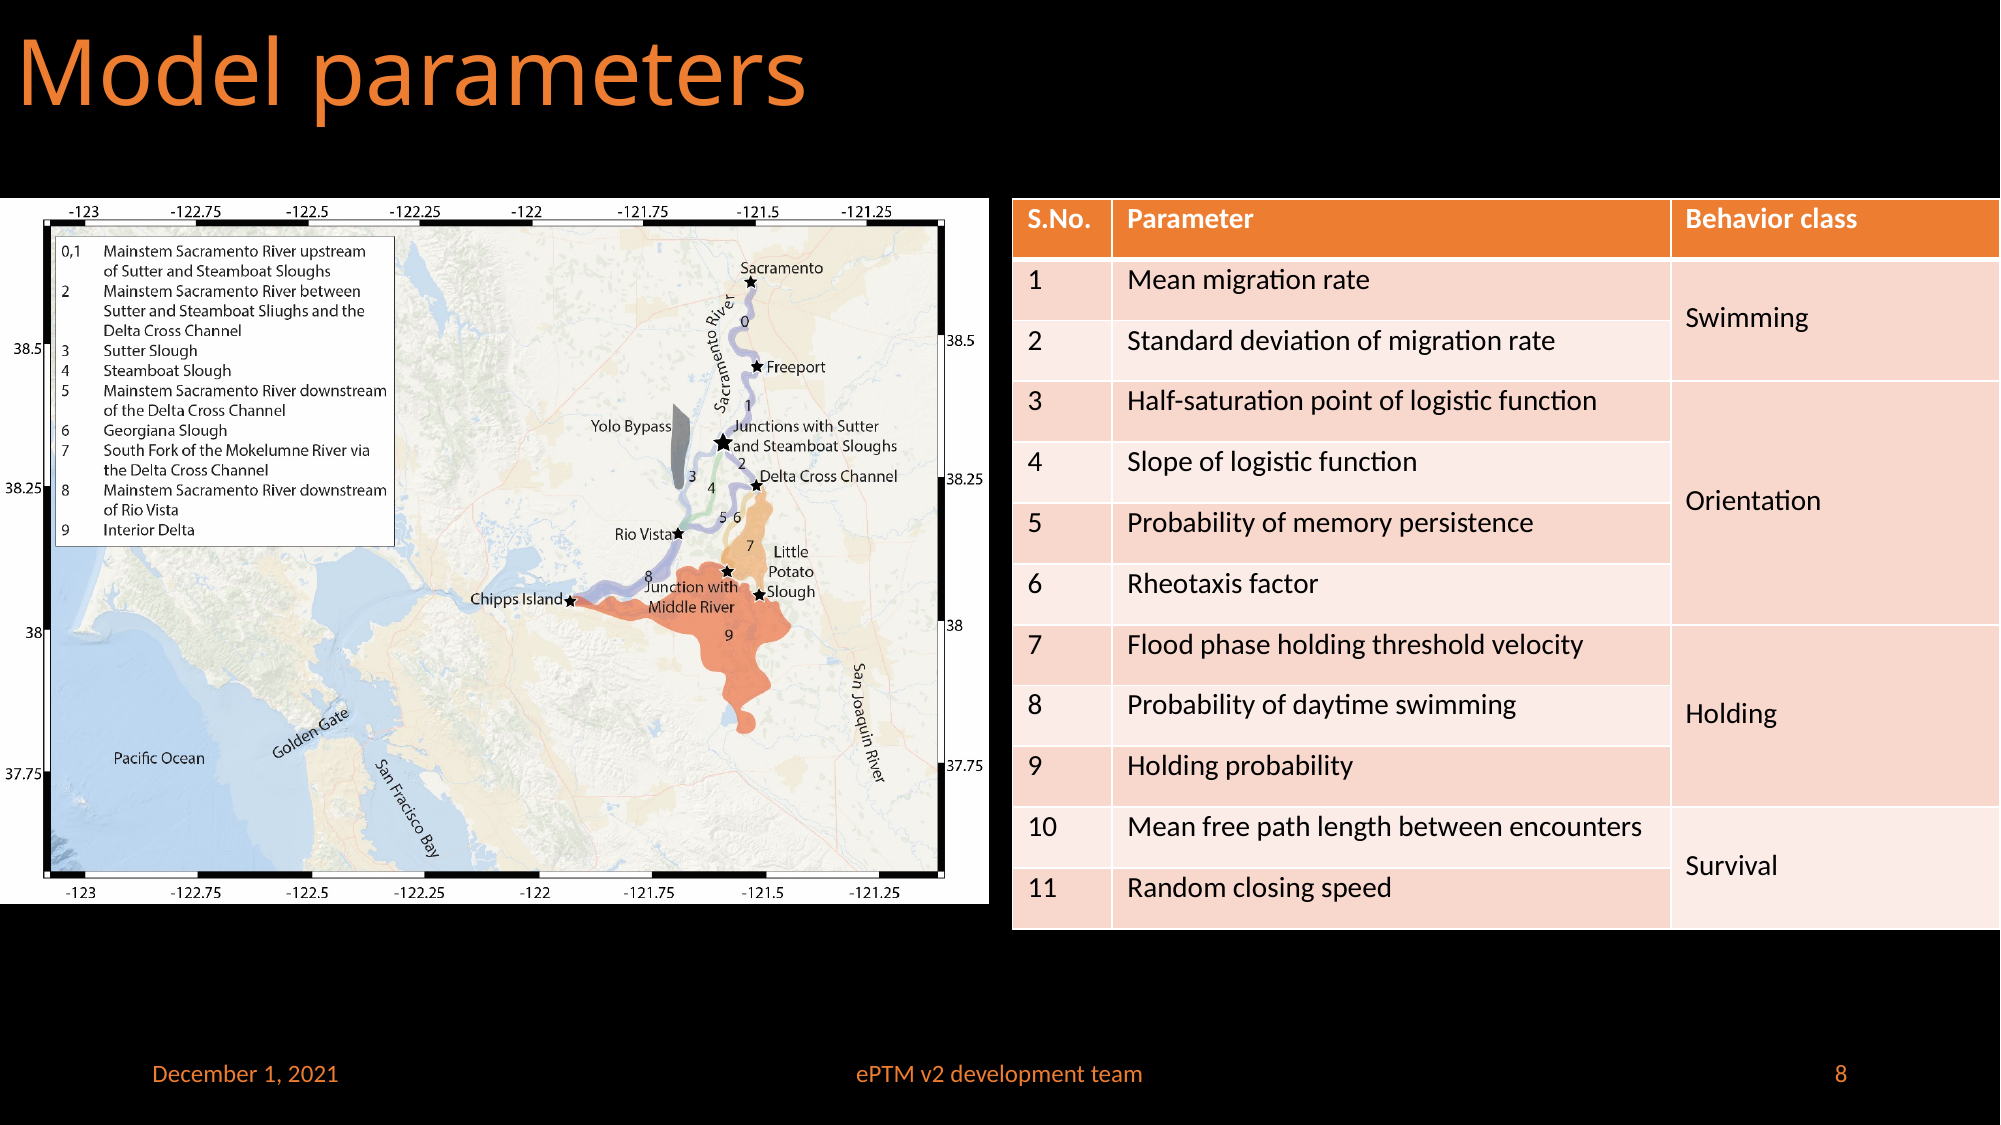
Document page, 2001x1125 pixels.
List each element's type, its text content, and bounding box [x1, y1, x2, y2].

table_cell Probability of daytime swimming [1113, 686, 1670, 745]
table_cell Swimming [1672, 262, 1999, 380]
table_header Behavior class [1672, 200, 1999, 257]
table_cell Holding probability [1113, 747, 1670, 806]
table_cell 5 [1013, 504, 1111, 563]
table_cell Orientation [1672, 382, 1999, 624]
slide_number 8 [1412, 1042, 1863, 1103]
footer ePTM v2 development team [662, 1042, 1338, 1103]
table_cell 10 [1013, 808, 1111, 867]
table_cell Mean free path length between encounters [1113, 808, 1670, 867]
table_cell Mean migration rate [1113, 262, 1670, 320]
table_cell Flood phase holding threshold velocity [1113, 626, 1670, 685]
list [0, 198, 989, 904]
table_cell Half-saturation point of logistic function [1113, 382, 1670, 441]
table_cell 2 [1013, 321, 1111, 380]
table_cell 1 [1013, 262, 1111, 320]
table_cell 9 [1013, 747, 1111, 806]
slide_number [137, 1042, 588, 1103]
table_header Parameter [1113, 200, 1670, 257]
table_cell 3 [1013, 382, 1111, 441]
table_cell Standard deviation of migration rate [1113, 321, 1670, 380]
table_cell 7 [1013, 626, 1111, 685]
table_cell 8 [1013, 686, 1111, 745]
table_cell 11 [1013, 869, 1111, 928]
table_cell Survival [1672, 808, 1999, 928]
table_header S.No. [1013, 200, 1111, 257]
table_cell Slope of logistic function [1113, 443, 1670, 502]
table_cell Random closing speed [1113, 869, 1670, 928]
table_cell Rheotaxis factor [1113, 565, 1670, 624]
table_cell 4 [1013, 443, 1111, 502]
table_cell Holding [1672, 626, 1999, 806]
table_cell 6 [1013, 565, 1111, 624]
title Model parameters [0, 0, 1725, 152]
table_cell Probability of memory persistence [1113, 504, 1670, 563]
